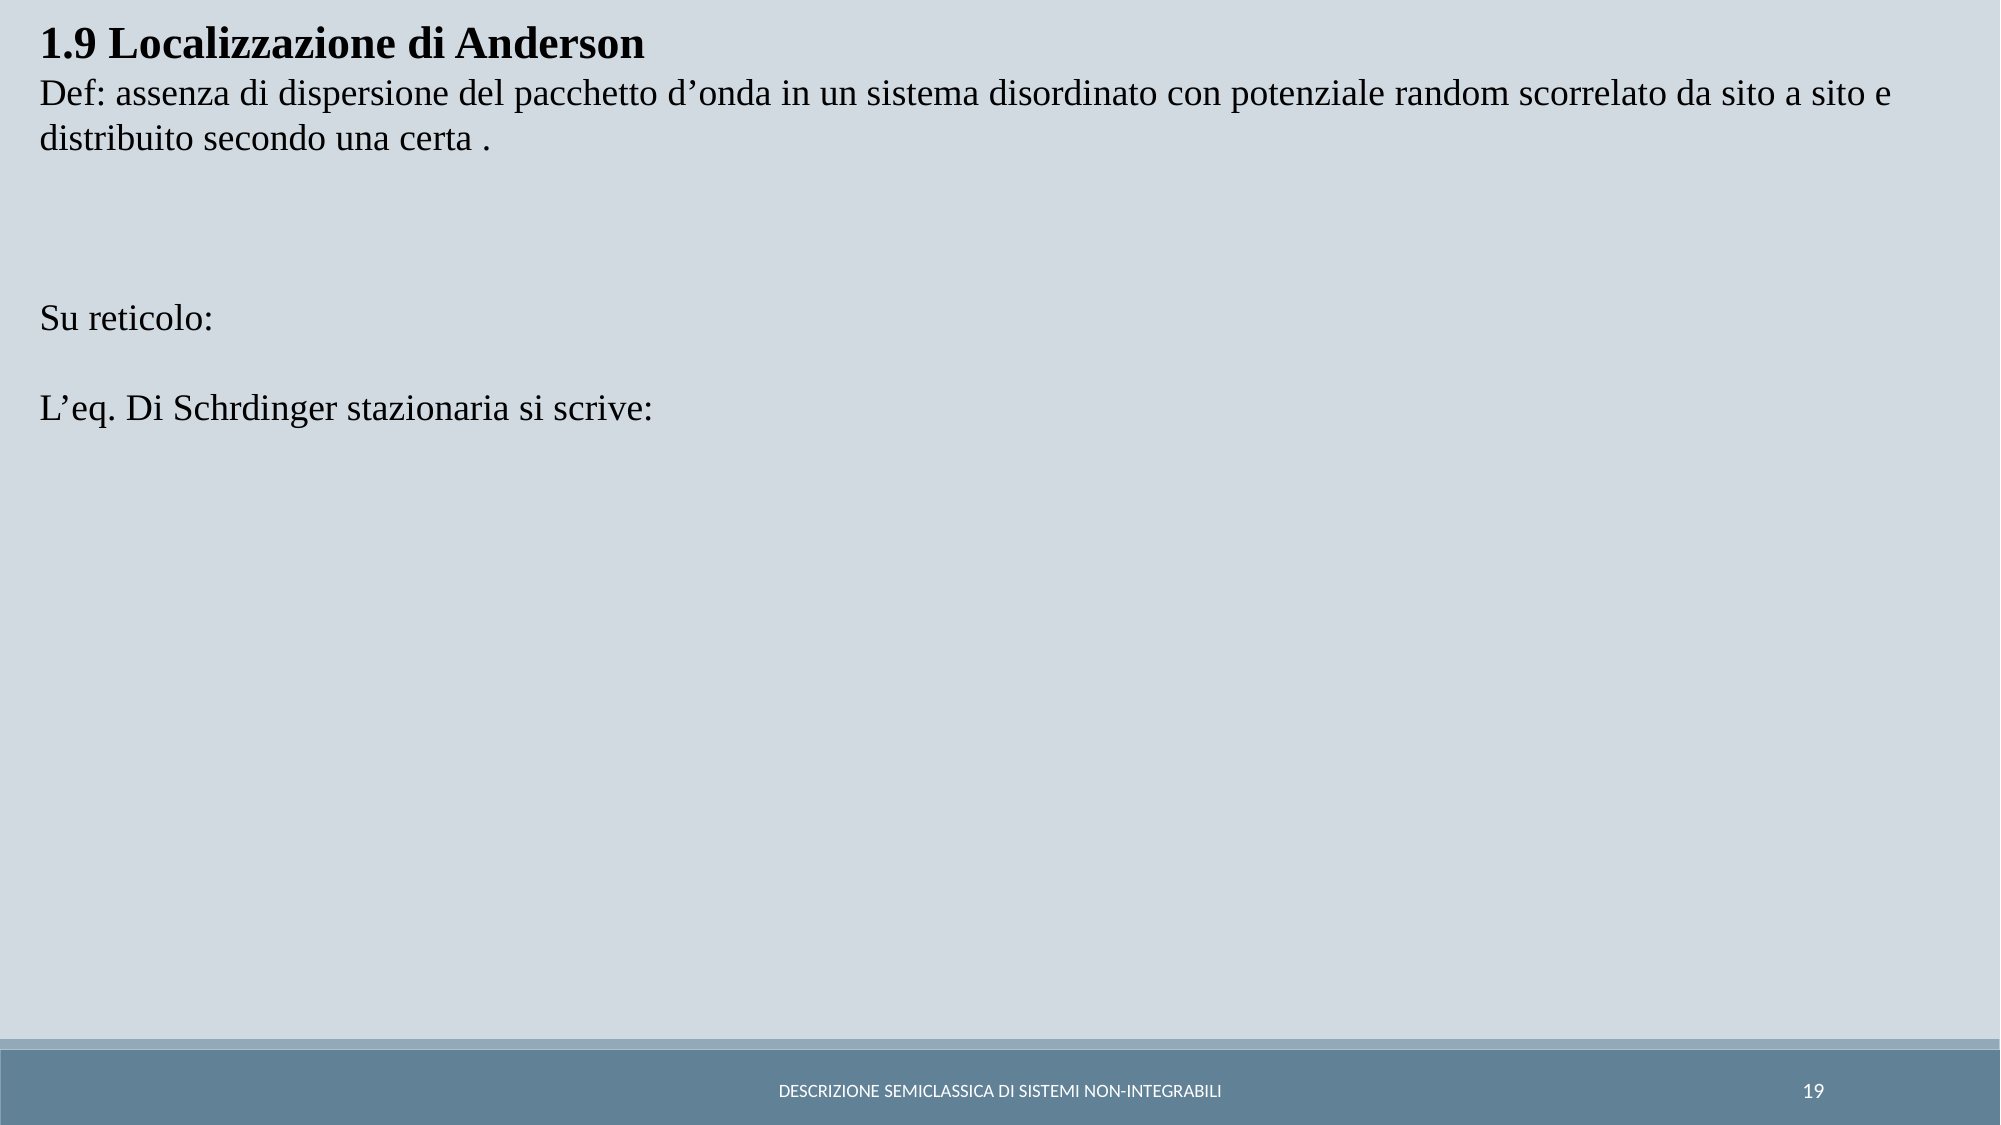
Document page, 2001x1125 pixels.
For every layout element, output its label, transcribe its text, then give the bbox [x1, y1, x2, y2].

slide_number 19 [1624, 1059, 1840, 1120]
footer Descrizione semiclassica di sistemi non-integrabili [604, 1059, 1396, 1120]
